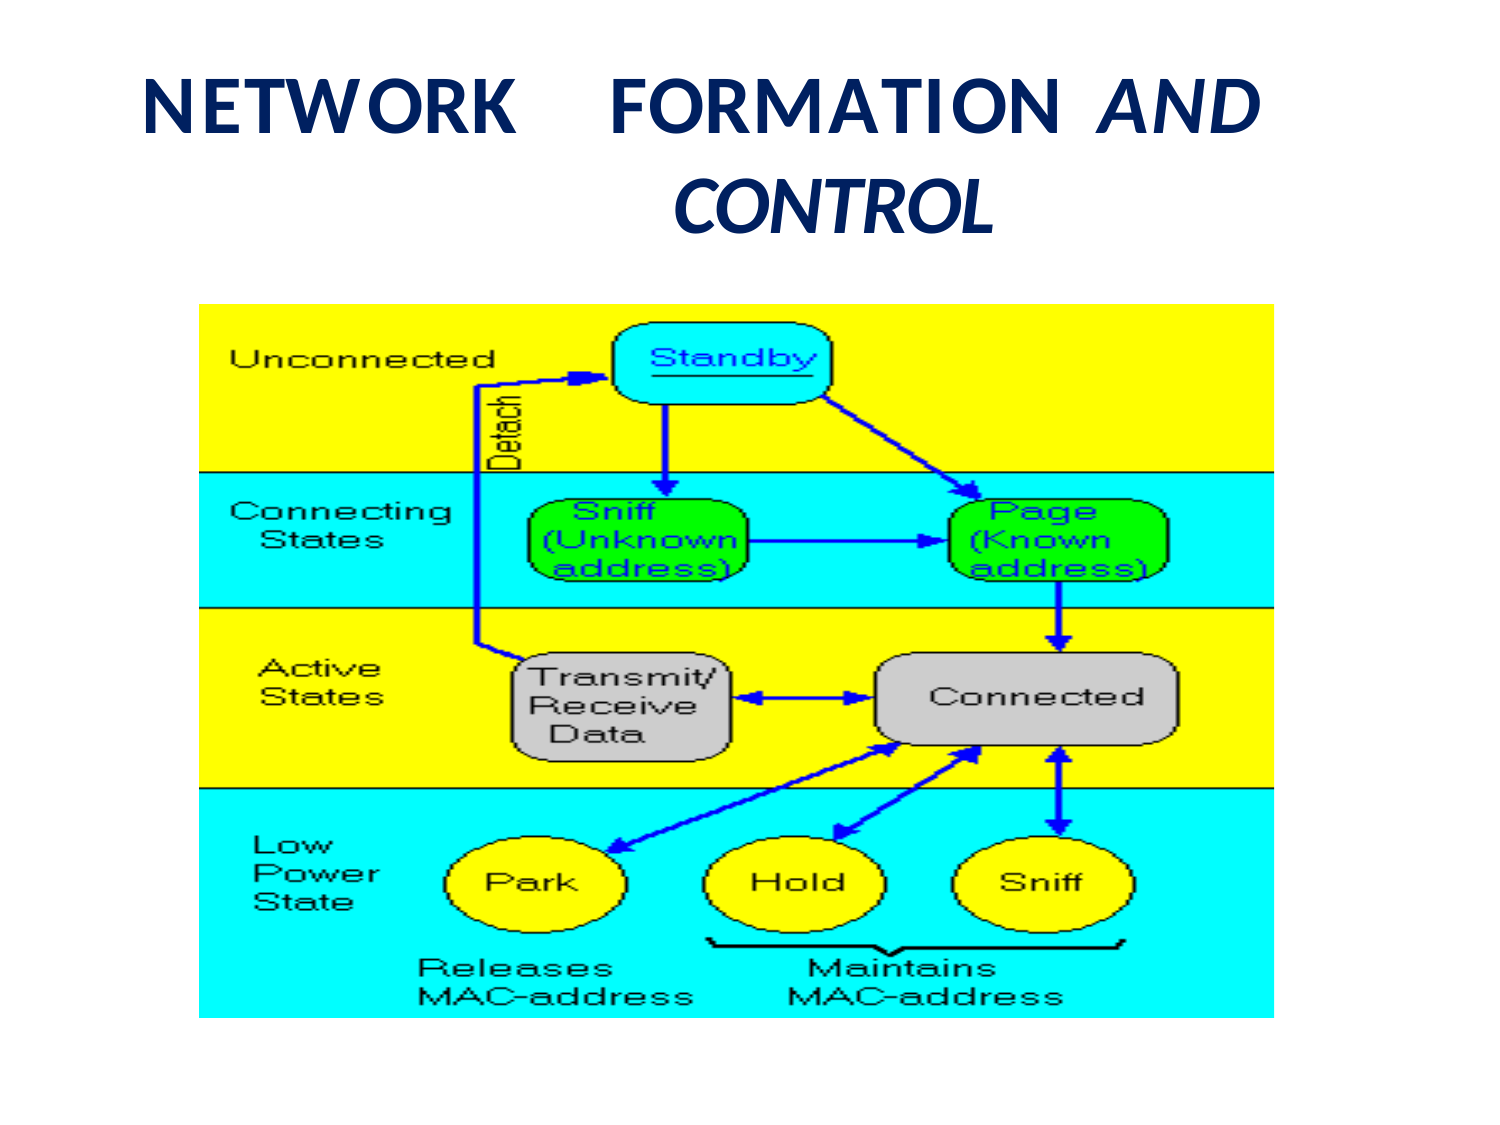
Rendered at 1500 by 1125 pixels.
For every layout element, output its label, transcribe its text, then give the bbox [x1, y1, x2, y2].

text_box [199, 304, 1275, 1018]
title NETWORK FORMATION AND CONTROL [128, 47, 1372, 250]
